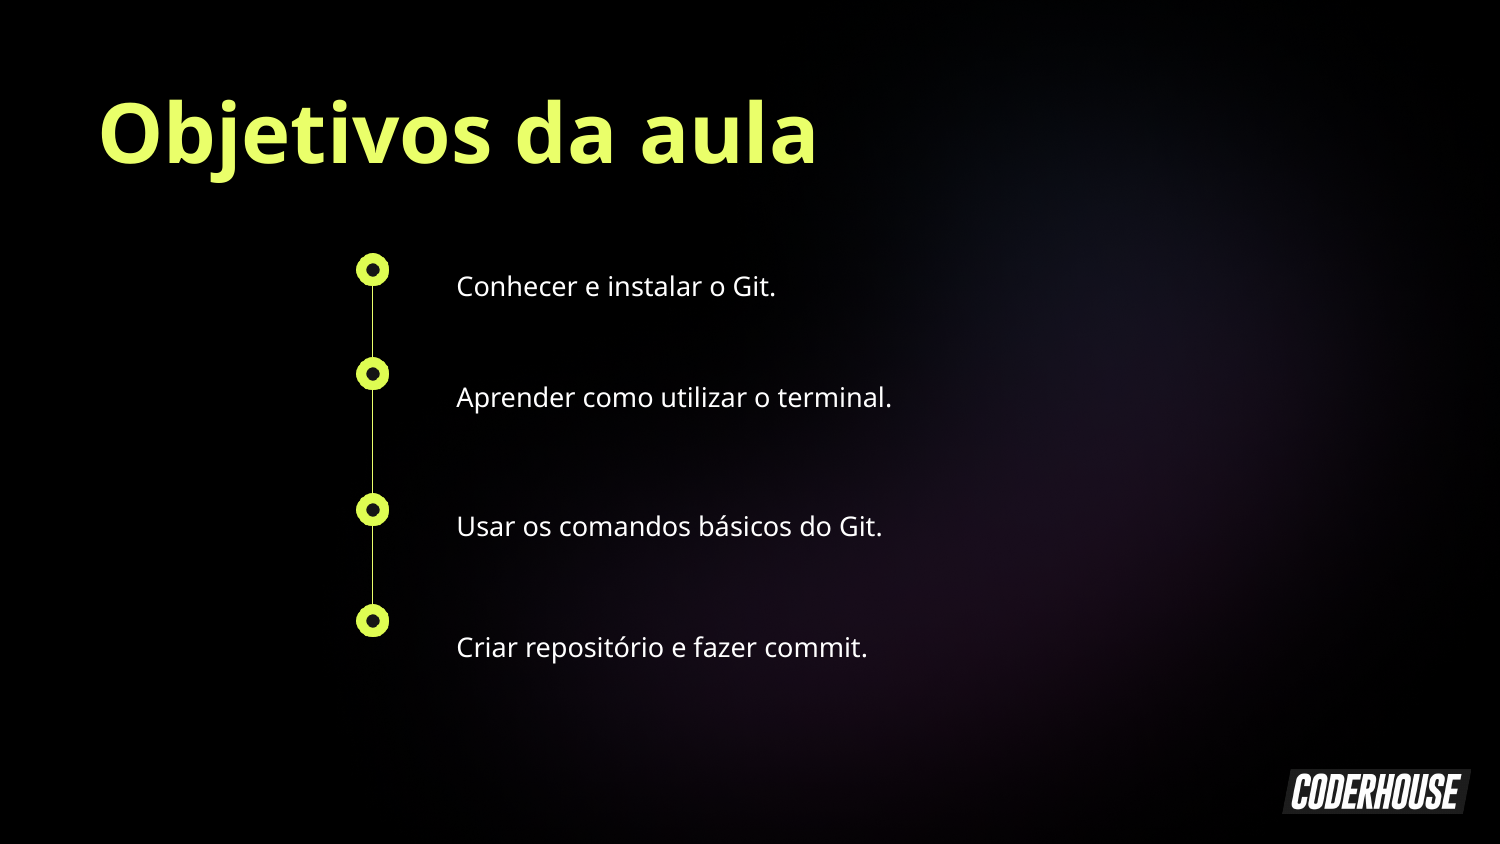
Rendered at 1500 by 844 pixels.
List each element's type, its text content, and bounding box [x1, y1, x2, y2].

text_box Aprender como utilizar o terminal. [441, 349, 1144, 429]
text_box Usar os comandos básicos do Git. [441, 478, 1144, 558]
text_box Objetivos da aula [82, 76, 1418, 197]
text_box Conhecer e instalar o Git. [441, 238, 1144, 317]
text_box Criar repositório e fazer commit. [441, 598, 1144, 743]
picture [0, 0, 1500, 844]
